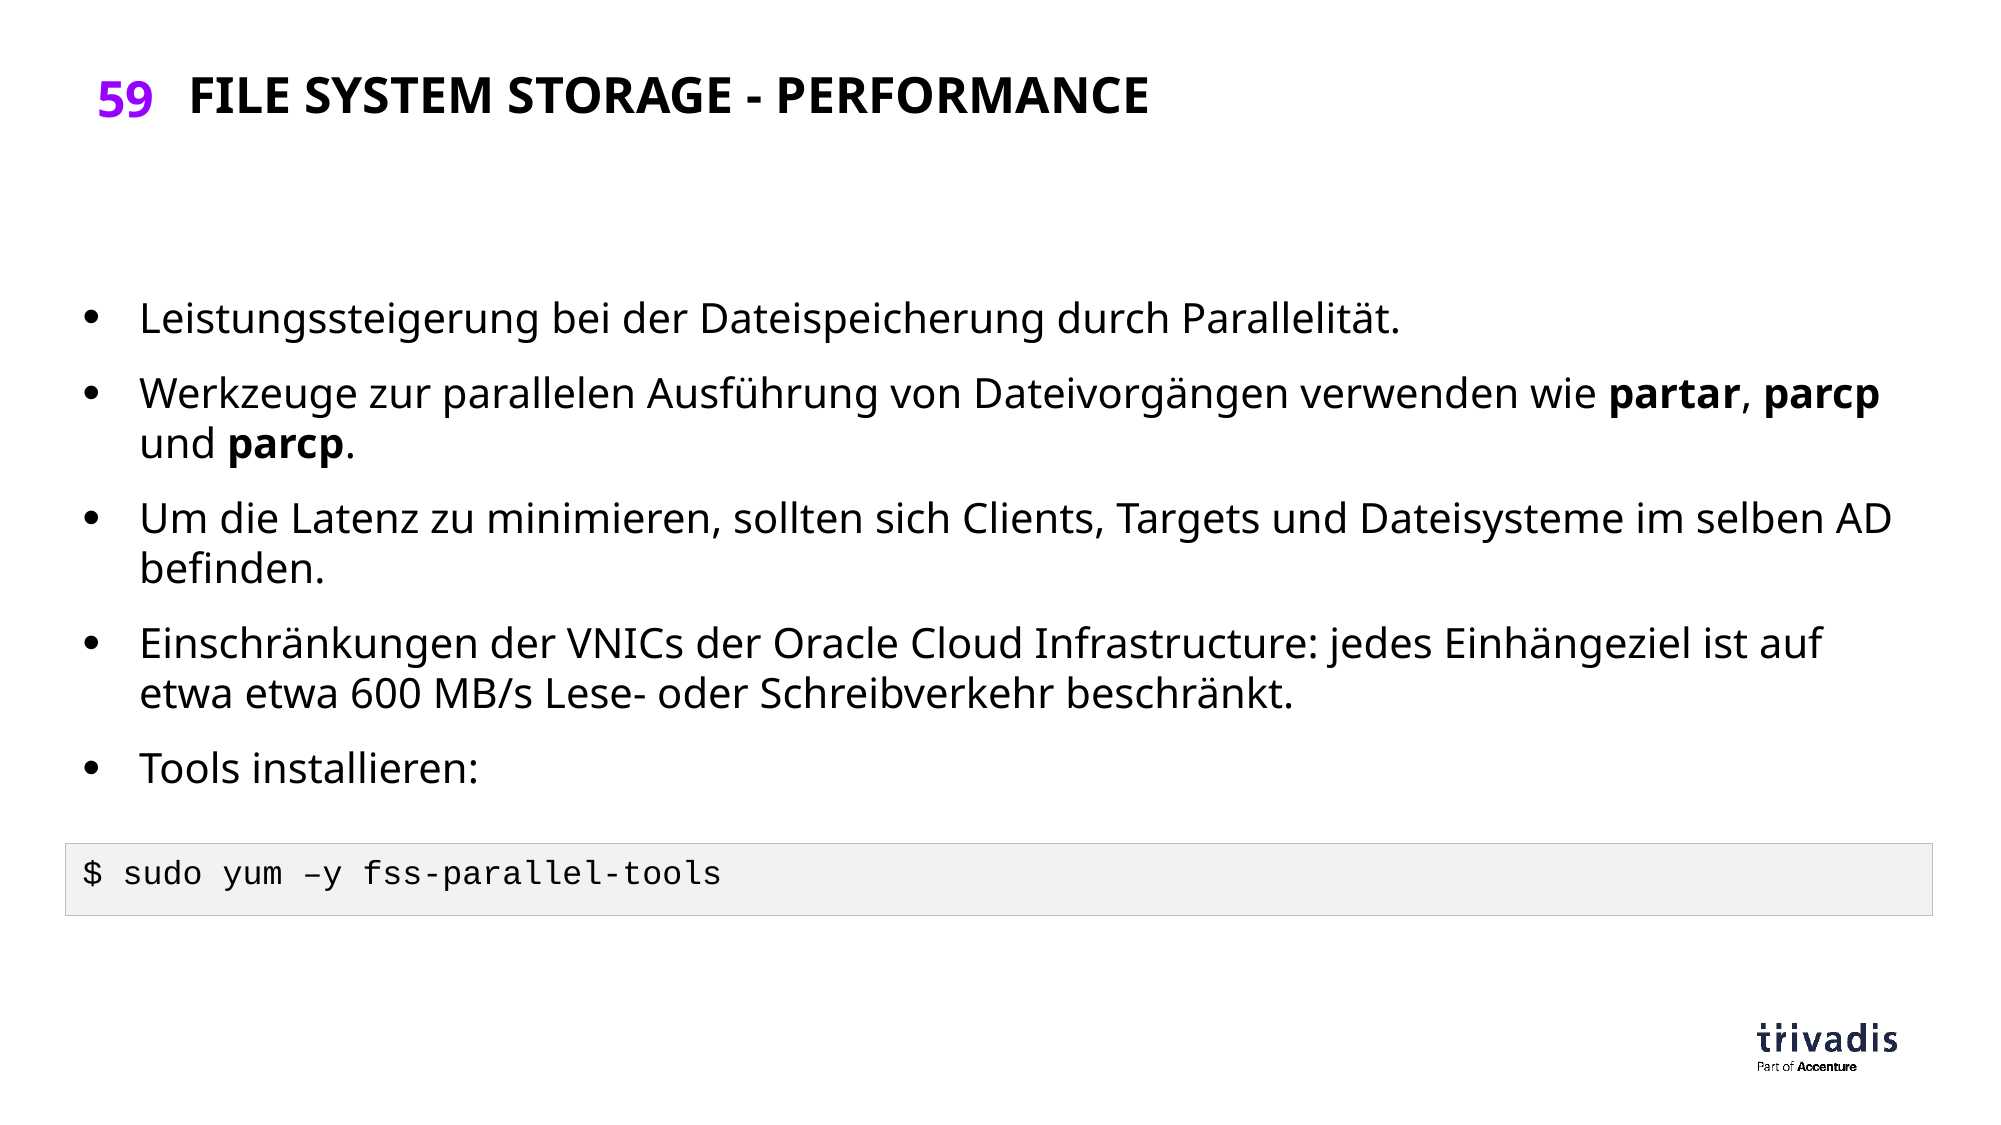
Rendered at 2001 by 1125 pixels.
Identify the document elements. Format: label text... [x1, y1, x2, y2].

list Leistungssteigerung bei der Dateispeicherung durch Parallelität. Werkzeuge zur parallelen Ausführung von Dateivorgängen verwenden wie partar, parcp und parcp. Um die Latenz zu minimieren, sollten sich Clients, Targets und Dateisysteme im selben AD befinden. Einschränkungen der VNICs der Oracle Cloud Infrastructure: jedes Einhängeziel ist auf etwa etwa 600 MB/s Lese- oder Schreibverkehr beschränkt. Tools installieren: [65, 916, 1933, 1062]
text_box $ sudo yum –y fss-parallel-tools​ [65, 843, 1933, 916]
title File system storage - performance [170, 63, 1933, 136]
picture [1757, 1062, 1897, 1071]
list Leistungssteigerung bei der Dateispeicherung durch Parallelität. Werkzeuge zur parallelen Ausführung von Dateivorgängen verwenden wie partar, parcp und parcp. Um die Latenz zu minimieren, sollten sich Clients, Targets und Dateisysteme im selben AD befinden. Einschränkungen der VNICs der Oracle Cloud Infrastructure: jedes Einhängeziel ist auf etwa etwa 600 MB/s Lese- oder Schreibverkehr beschränkt. Tools installieren: [65, 284, 1933, 843]
